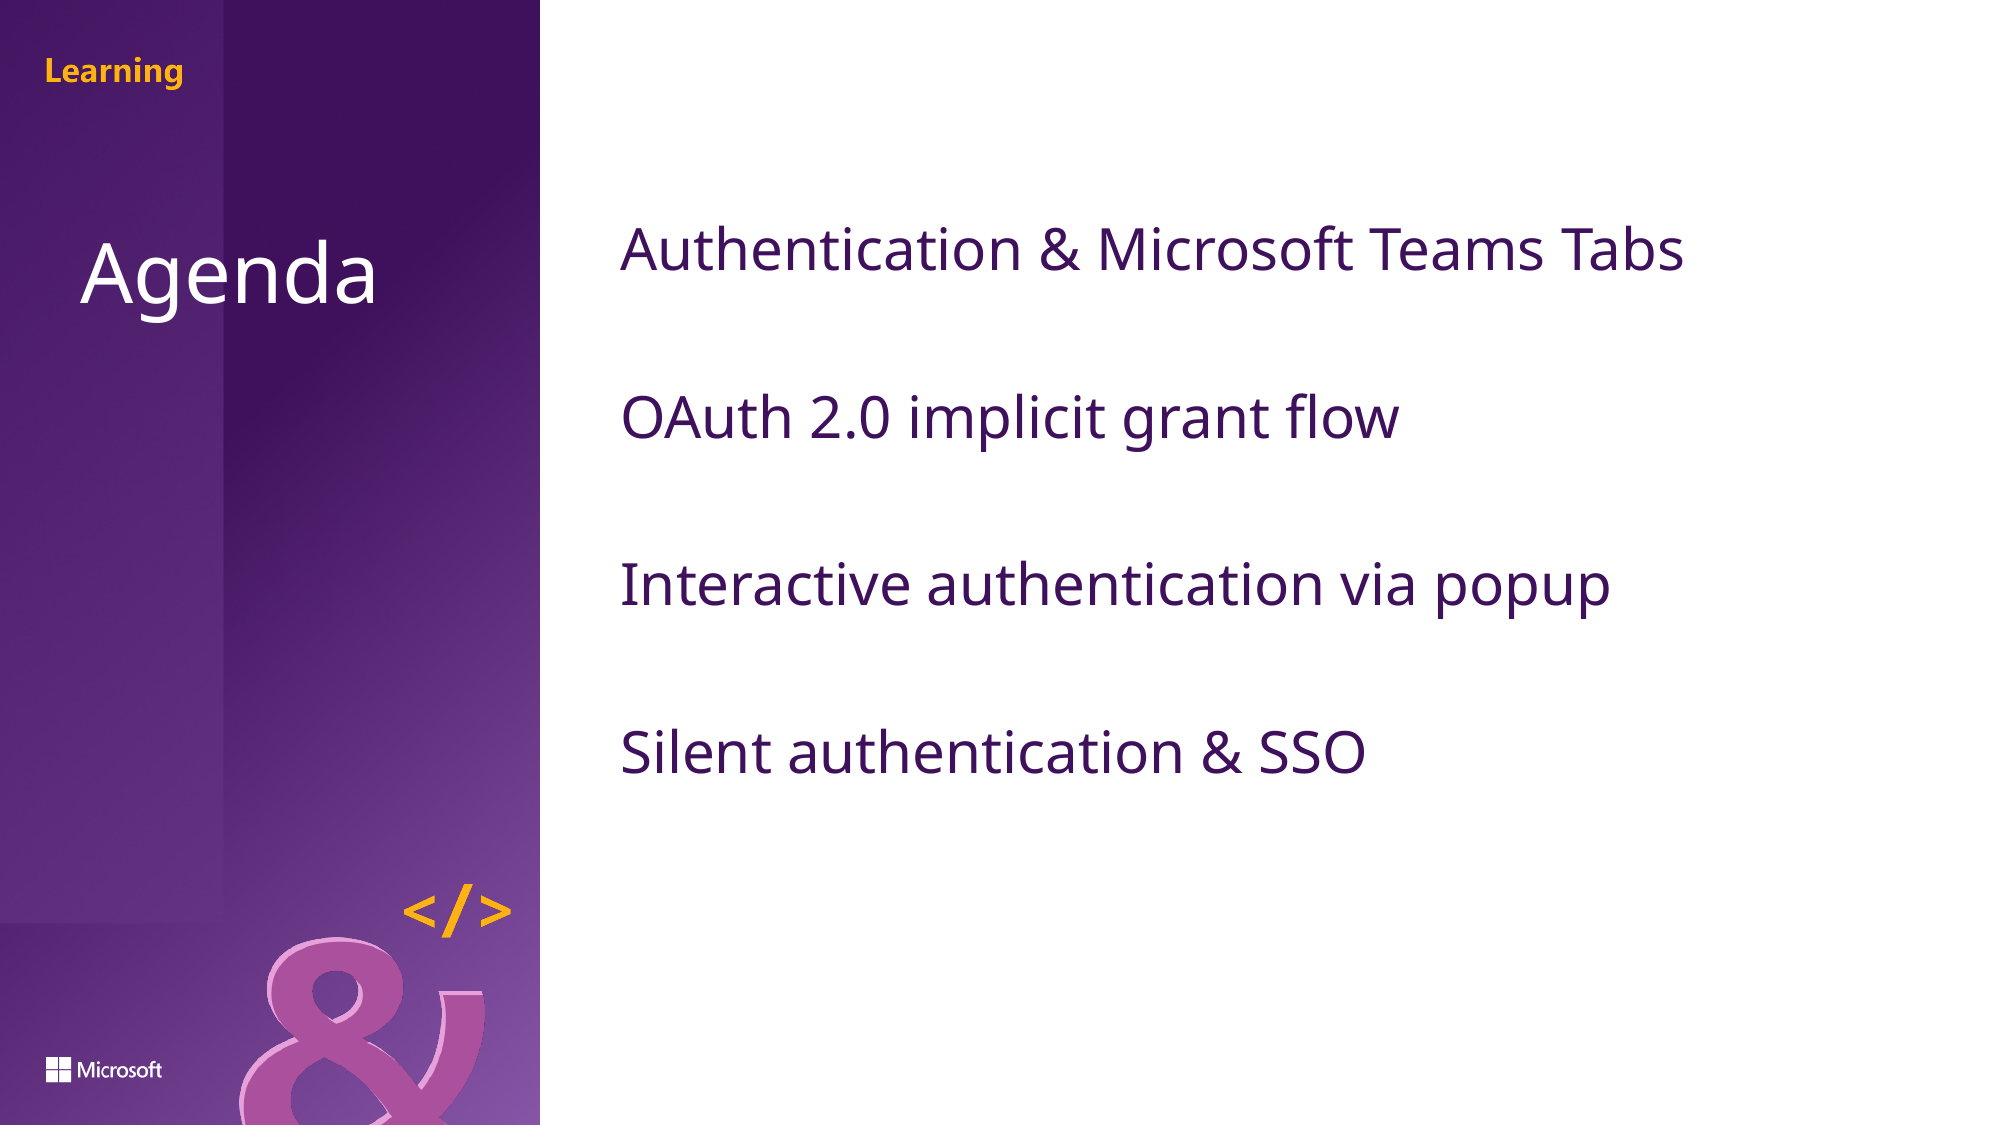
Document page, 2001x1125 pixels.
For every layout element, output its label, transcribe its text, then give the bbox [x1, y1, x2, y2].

list Authentication & Microsoft Teams Tabs OAuth 2.0 implicit grant flow Interactive authentication via popup Silent authentication & SSO [605, 212, 1954, 1058]
picture [0, 0, 540, 1125]
